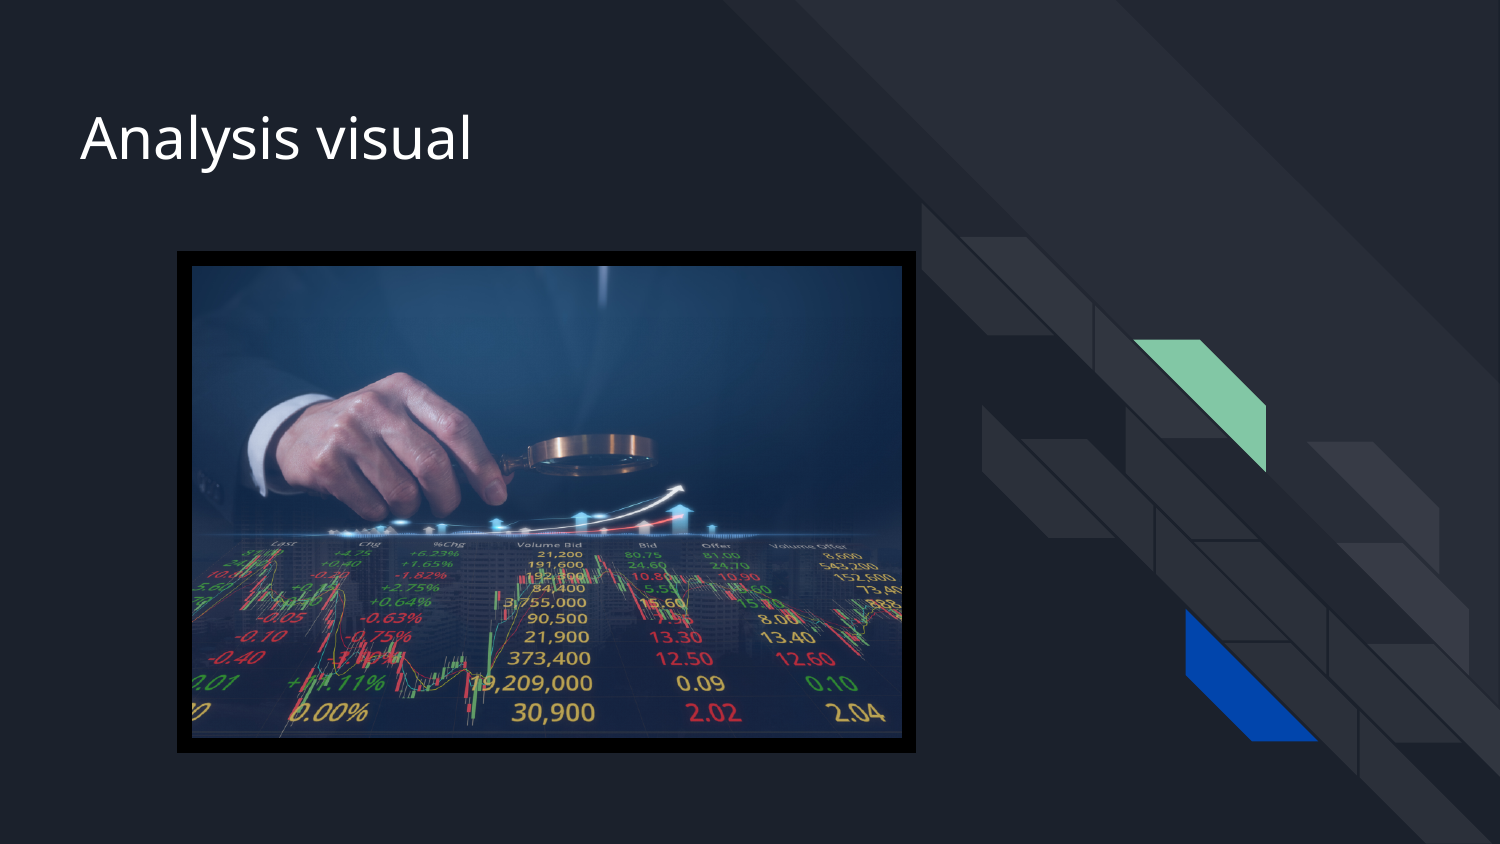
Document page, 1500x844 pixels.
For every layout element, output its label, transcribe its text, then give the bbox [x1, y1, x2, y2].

title Analysis visual [65, 43, 818, 232]
picture [191, 265, 902, 739]
